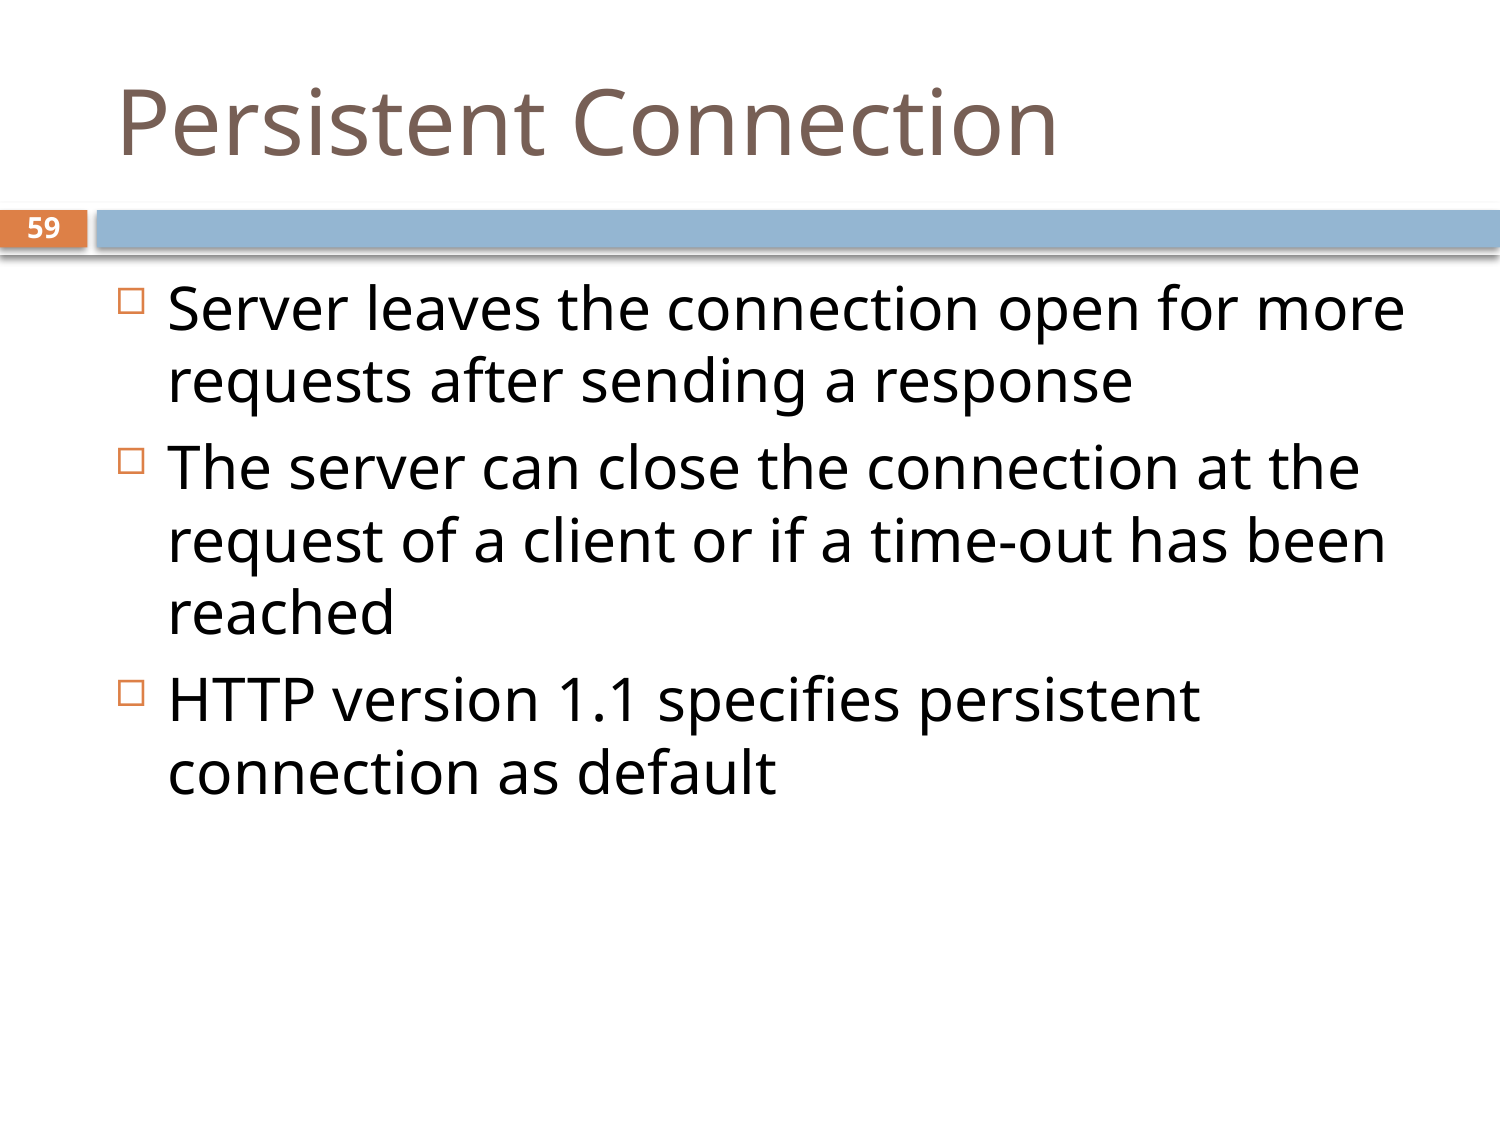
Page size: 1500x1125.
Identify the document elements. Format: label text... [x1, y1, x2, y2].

list Server leaves the connection open for more requests after sending a response The server can close the connection at the request of a client or if a time-out has been reached HTTP version 1.1 specifies persistent connection as default [100, 262, 1438, 1000]
title Persistent Connection [100, 37, 1438, 200]
slide_number 59 [0, 208, 88, 249]
